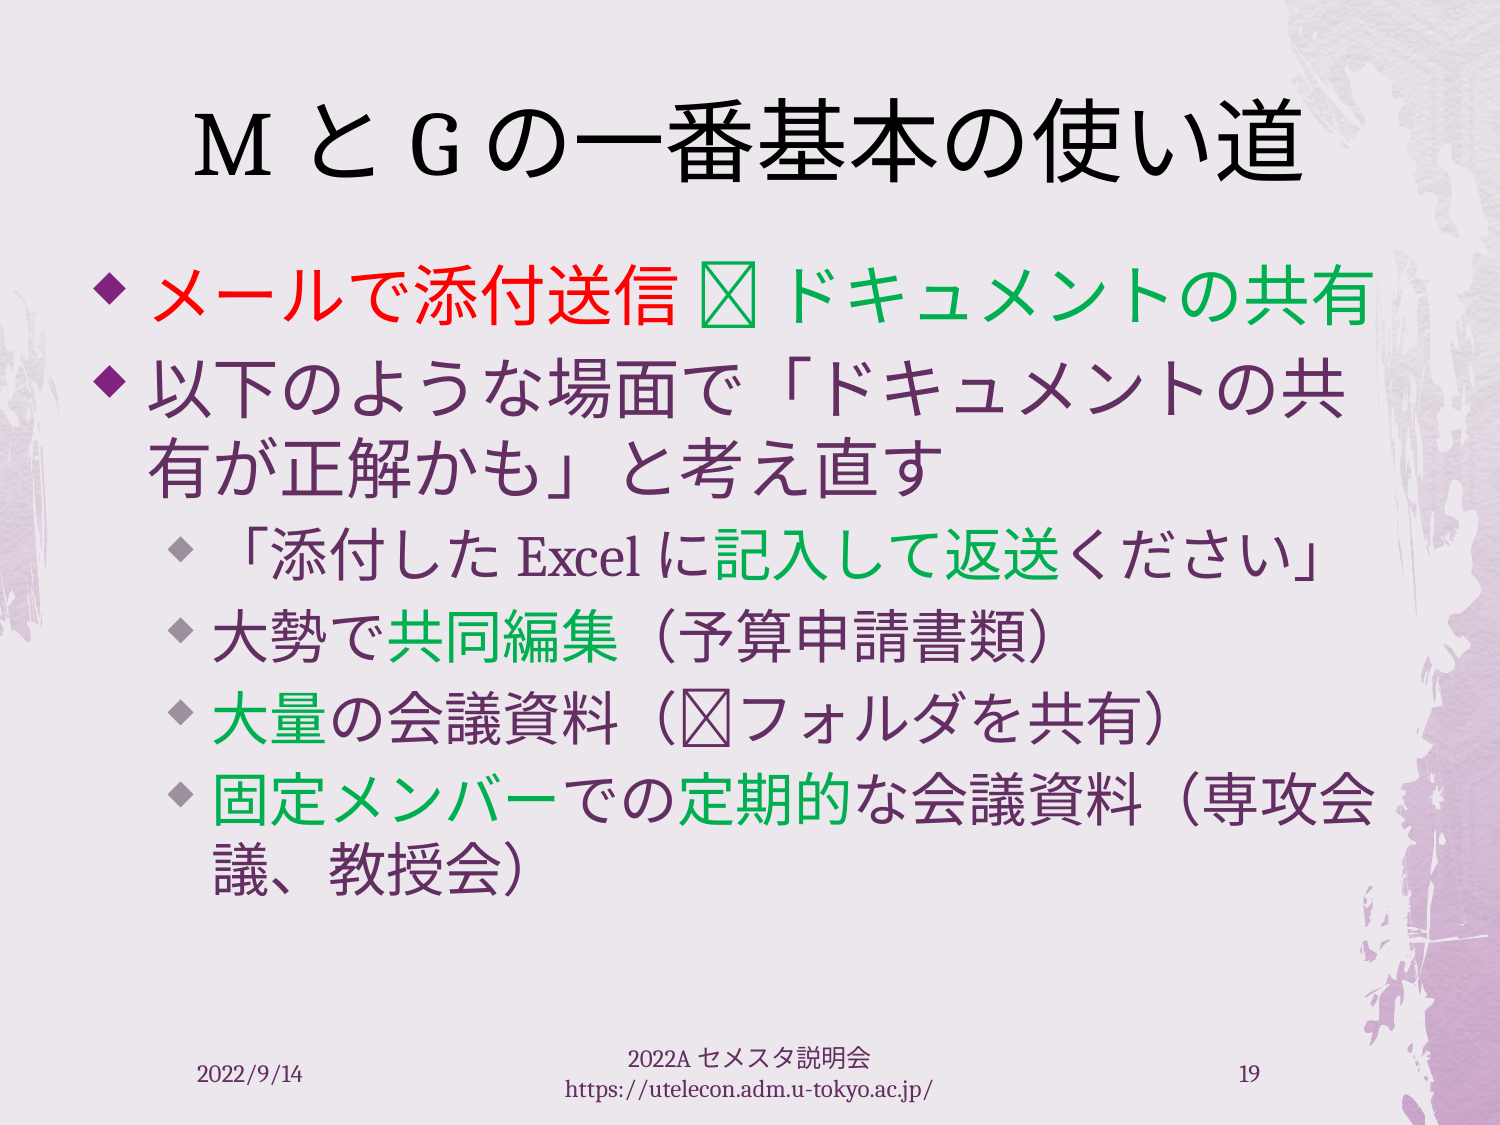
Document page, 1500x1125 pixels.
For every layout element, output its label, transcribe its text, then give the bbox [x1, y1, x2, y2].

title MとGの一番基本の使い道 [75, 45, 1425, 233]
footer 2022Aセメスタ説明会 https://utelecon.adm.u-tokyo.ac.jp/ [512, 1042, 988, 1103]
list メールで添付送信  ドキュメントの共有 以下のような場面で「ドキュメントの共有が正解かも」と考え直す 「添付したExcelに記入して返送ください」 大勢で共同編集（予算申請書類） 大量の会議資料（フォルダを共有） 固定メンバーでの定期的な会議資料（専攻会議、教授会） [75, 246, 1425, 989]
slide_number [75, 1042, 425, 1103]
slide_number 19 [1074, 1042, 1425, 1103]
